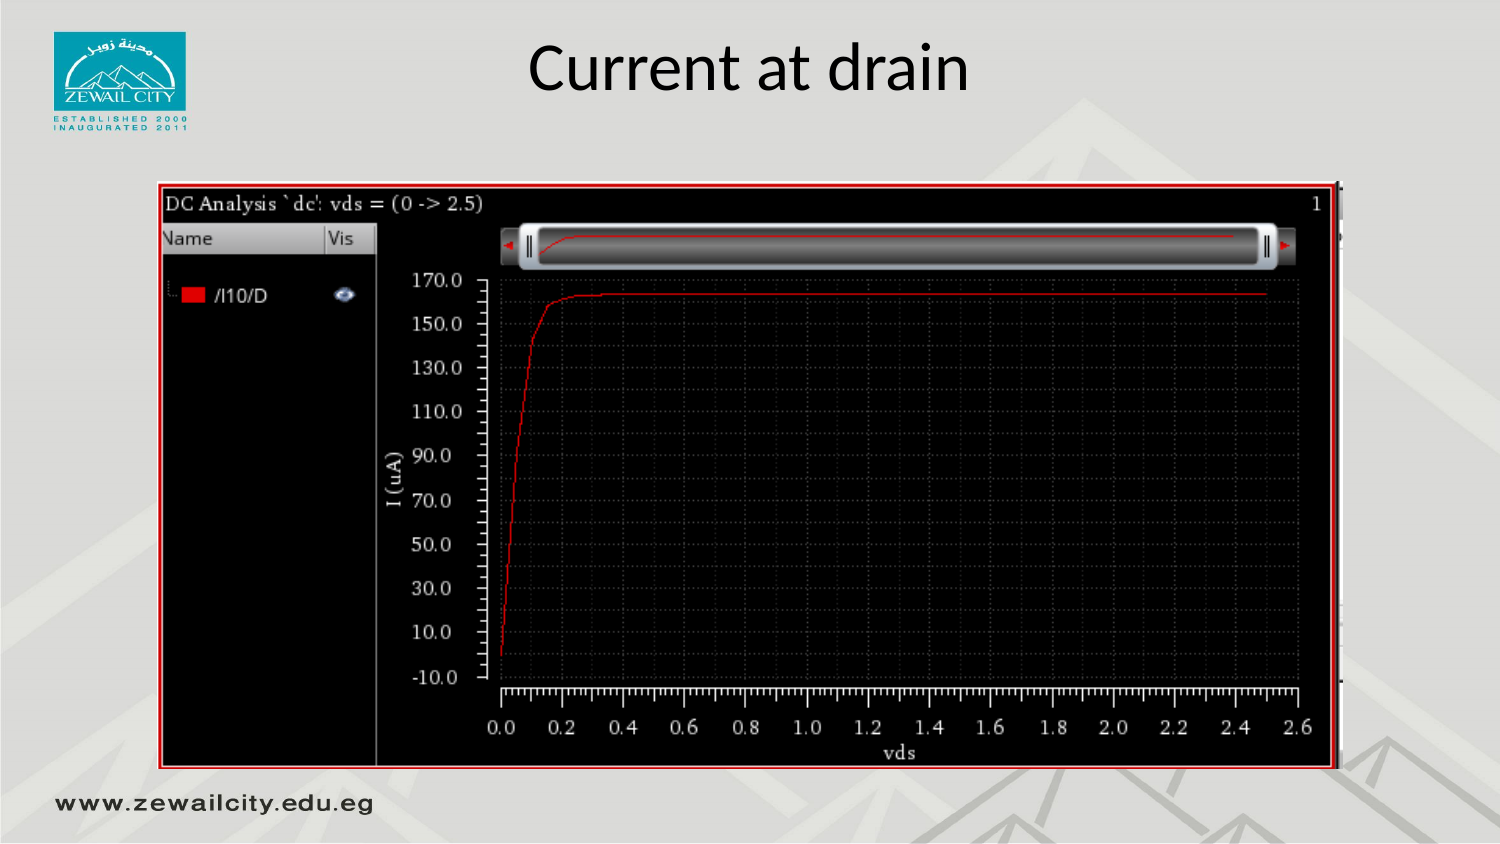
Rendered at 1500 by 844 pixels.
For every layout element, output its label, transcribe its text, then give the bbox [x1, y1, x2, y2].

picture [0, 0, 1500, 844]
title Current at drain [75, 33, 1425, 175]
